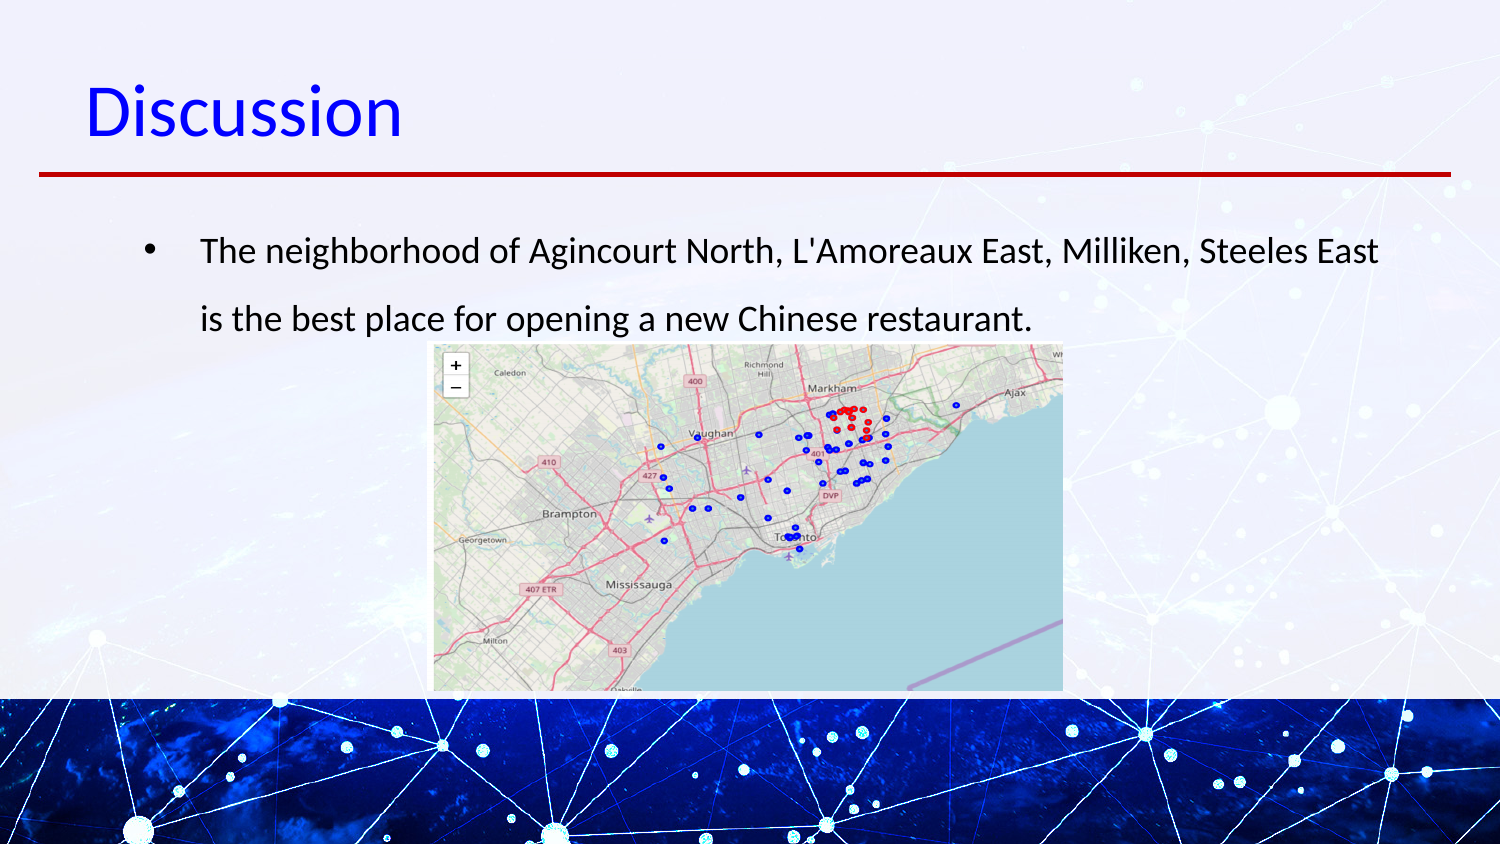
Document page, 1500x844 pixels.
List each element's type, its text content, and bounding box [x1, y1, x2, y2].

picture [0, 0, 1500, 844]
list The neighborhood of Agincourt North, L'Amoreaux East, Milliken, Steeles East is the best place for opening a new Chinese restaurant. [128, 196, 1404, 693]
title Discussion [70, 44, 1424, 170]
